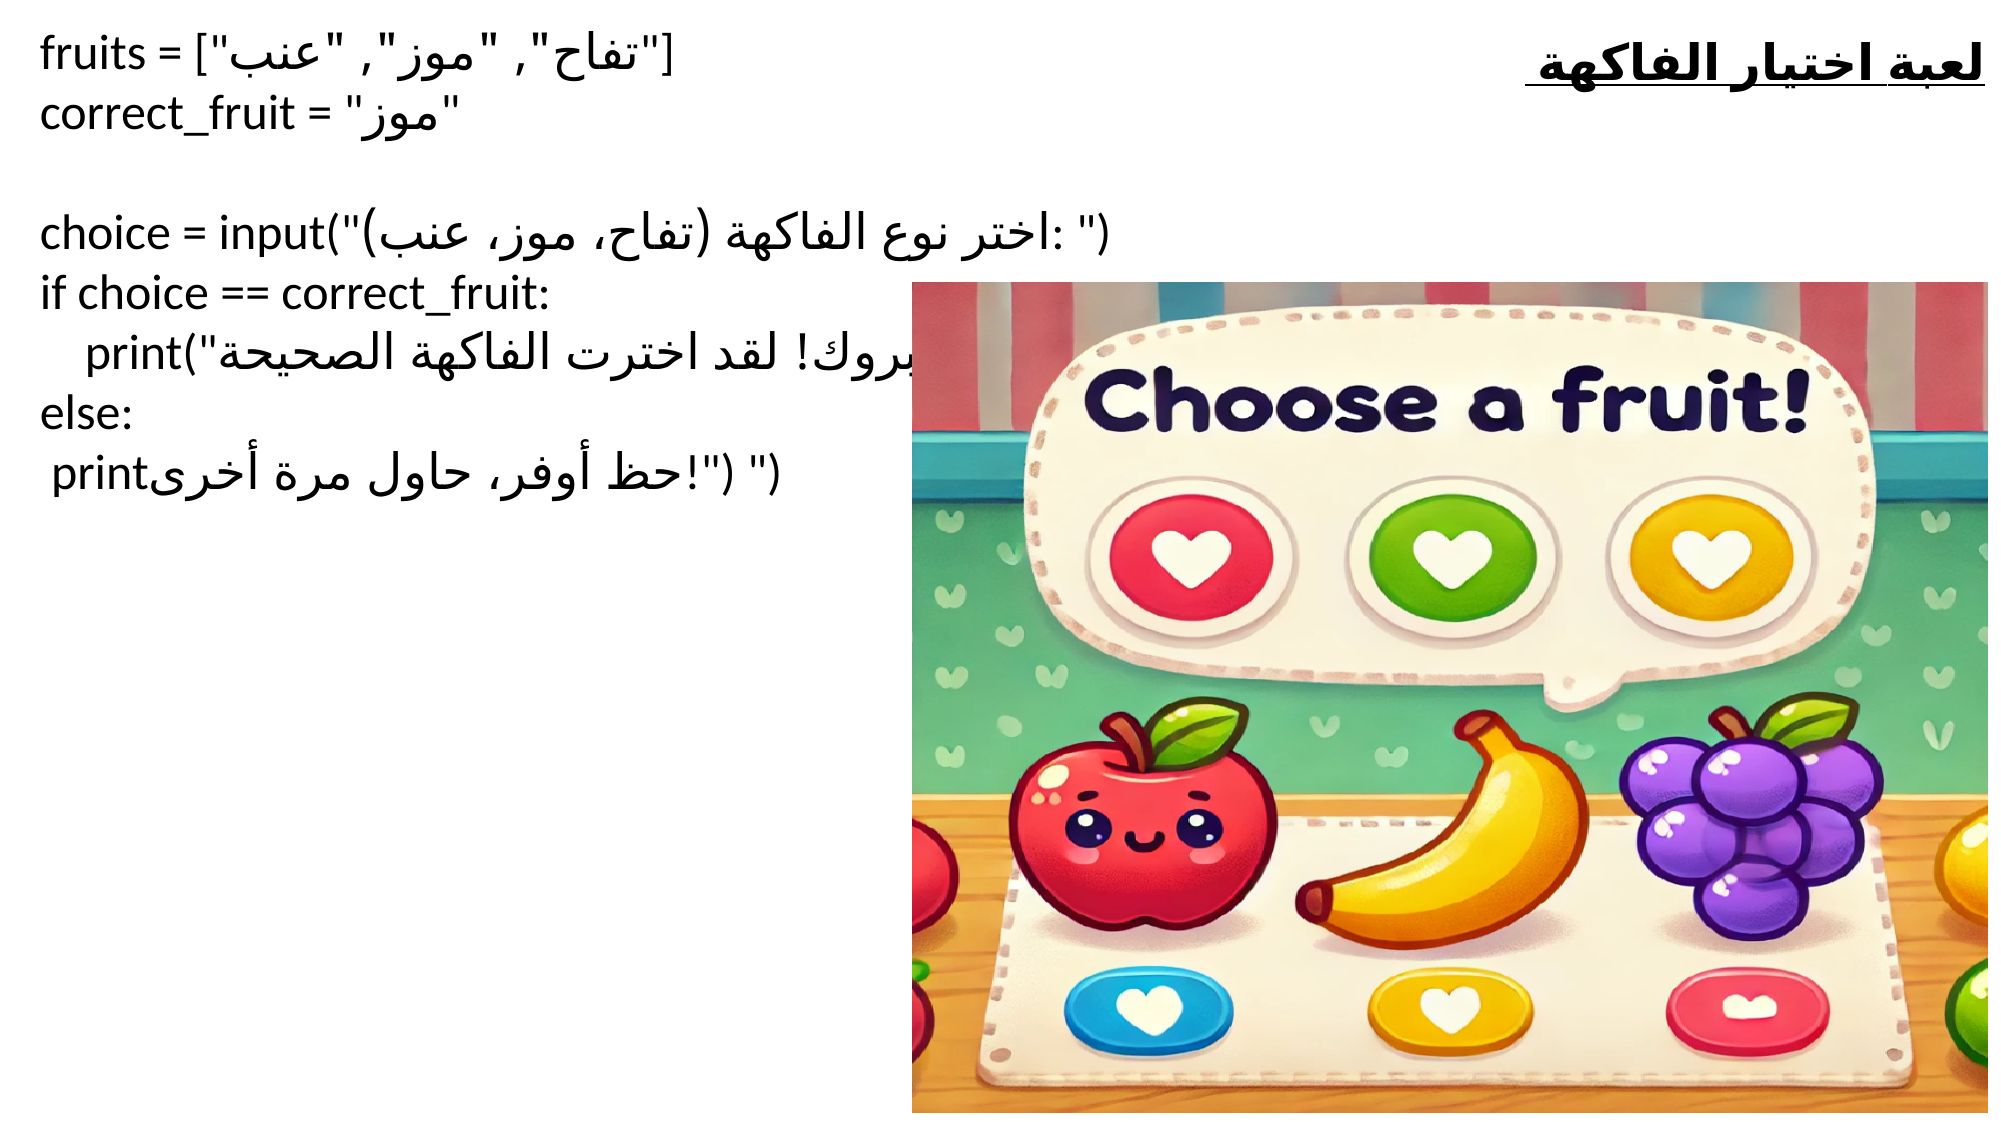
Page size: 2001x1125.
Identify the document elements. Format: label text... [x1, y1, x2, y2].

picture [912, 281, 1988, 1113]
text_box لعبة اختيار الفاكهة [1275, 23, 2000, 158]
text_box fruits = ["تفاح", "موز", "عنب"] correct_fruit = "موز" choice = input("اختر نوع الفاكهة (تفاح، موز، عنب): ") if choice == correct_fruit: print("مبروك! لقد اخترت الفاكهة الصحيحة!") else: printحظ أوفر، حاول مرة أخرى!") ") [24, 12, 1275, 508]
